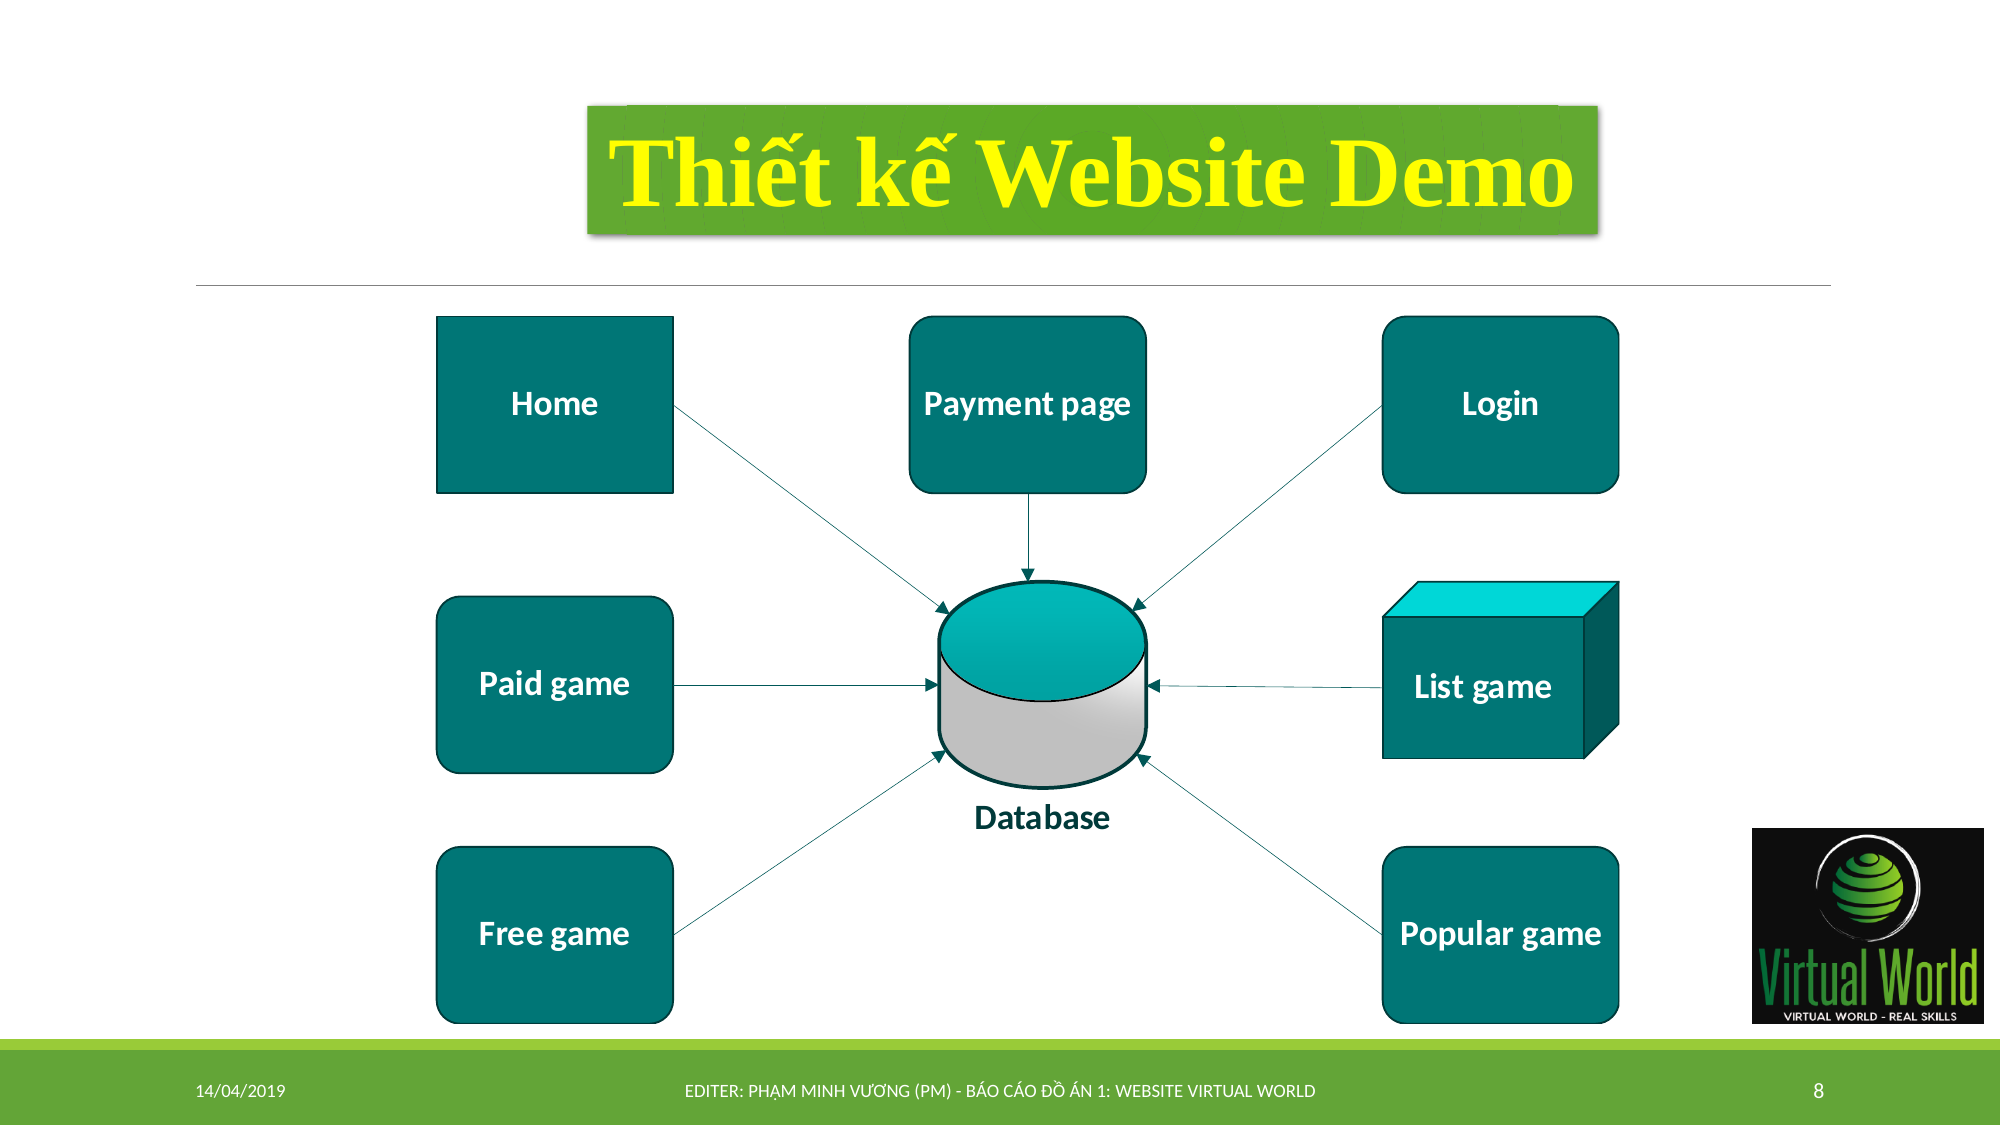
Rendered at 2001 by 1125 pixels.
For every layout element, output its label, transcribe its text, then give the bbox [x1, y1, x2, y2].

title Thiết kế Website Demo [587, 105, 1598, 235]
footer Editer: Phạm Minh Vương (PM) - Báo cáo đồ án 1: Website Virtual World [604, 1059, 1396, 1120]
picture [432, 312, 1620, 1025]
picture [1751, 827, 1984, 1025]
slide_number 8 [1624, 1059, 1840, 1120]
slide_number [180, 1059, 586, 1120]
